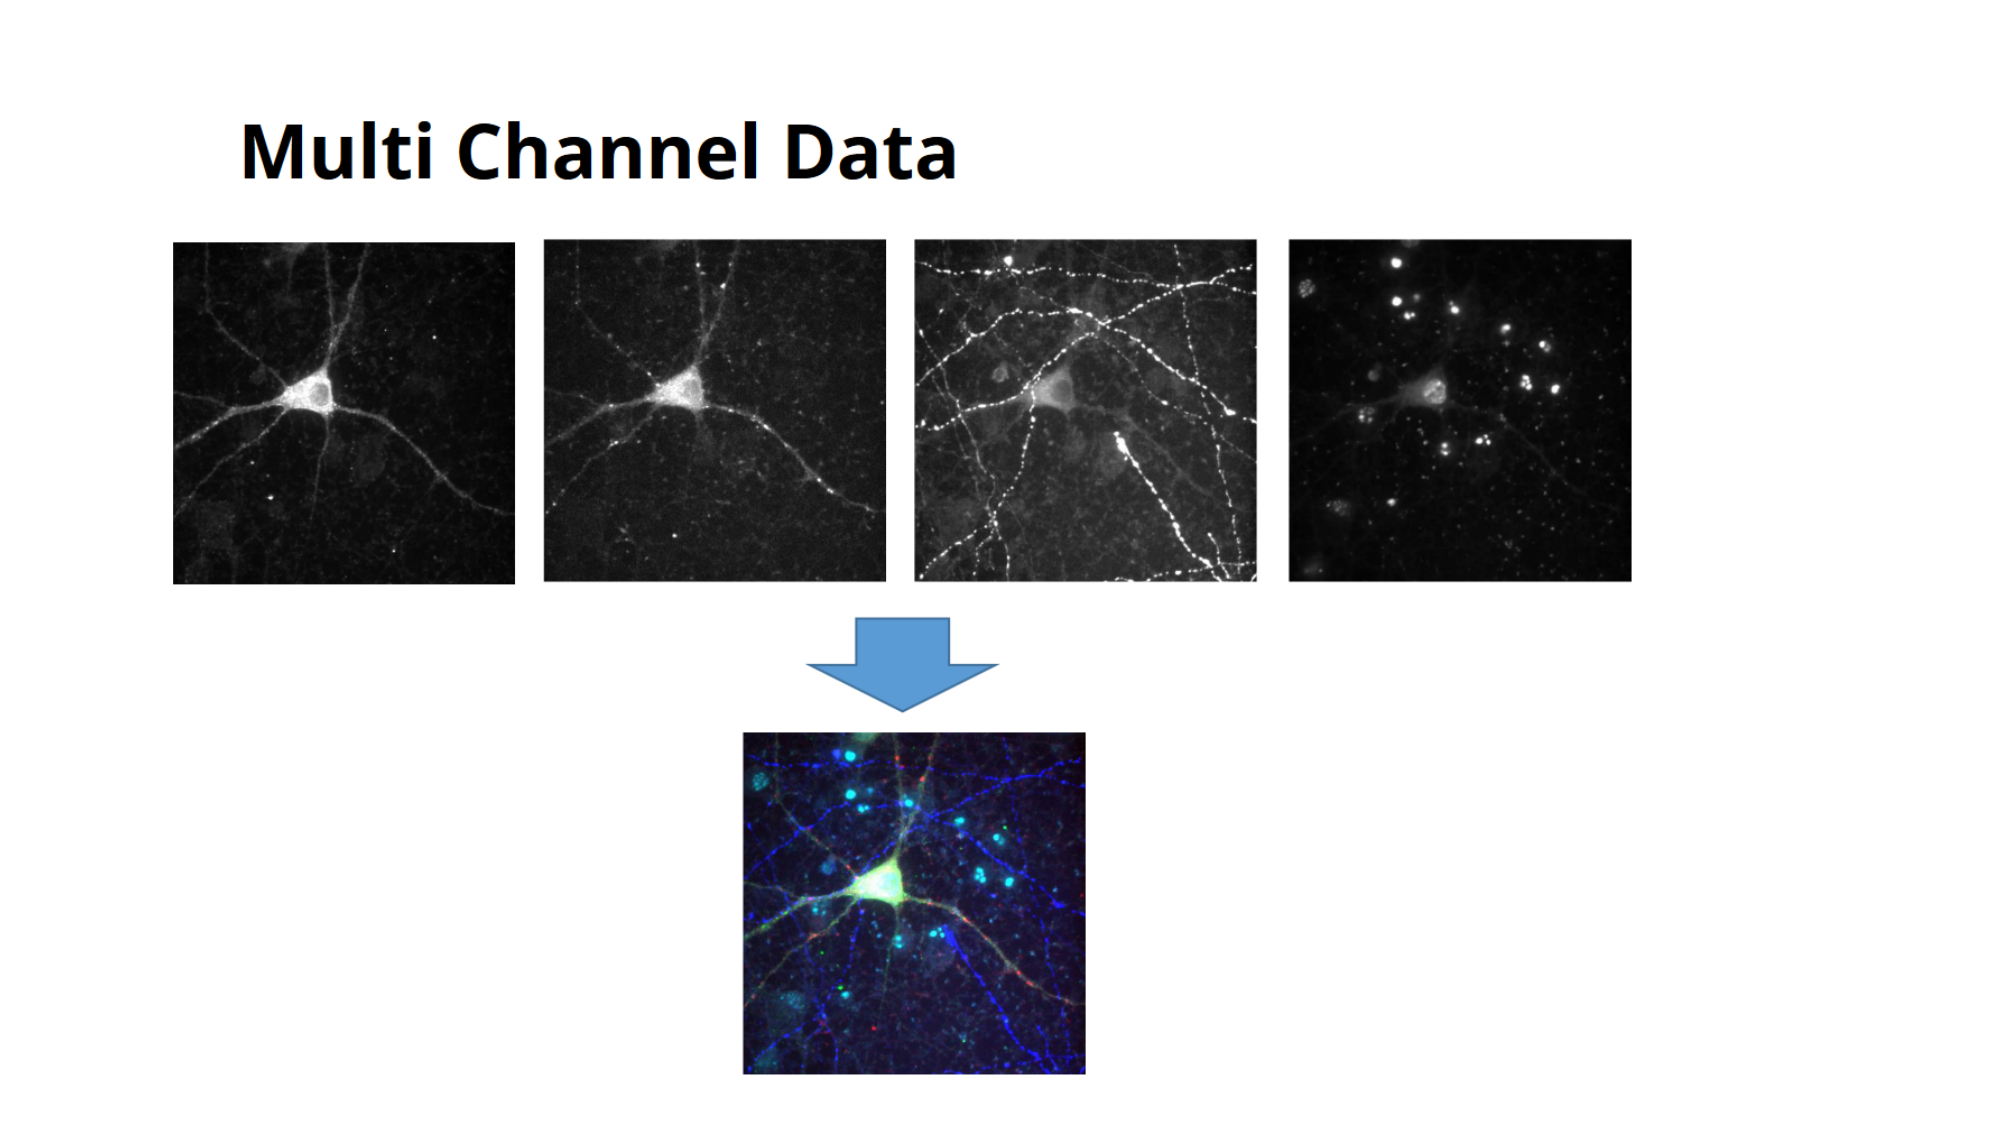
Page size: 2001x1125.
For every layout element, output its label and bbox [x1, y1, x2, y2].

picture [116, 91, 1737, 1125]
